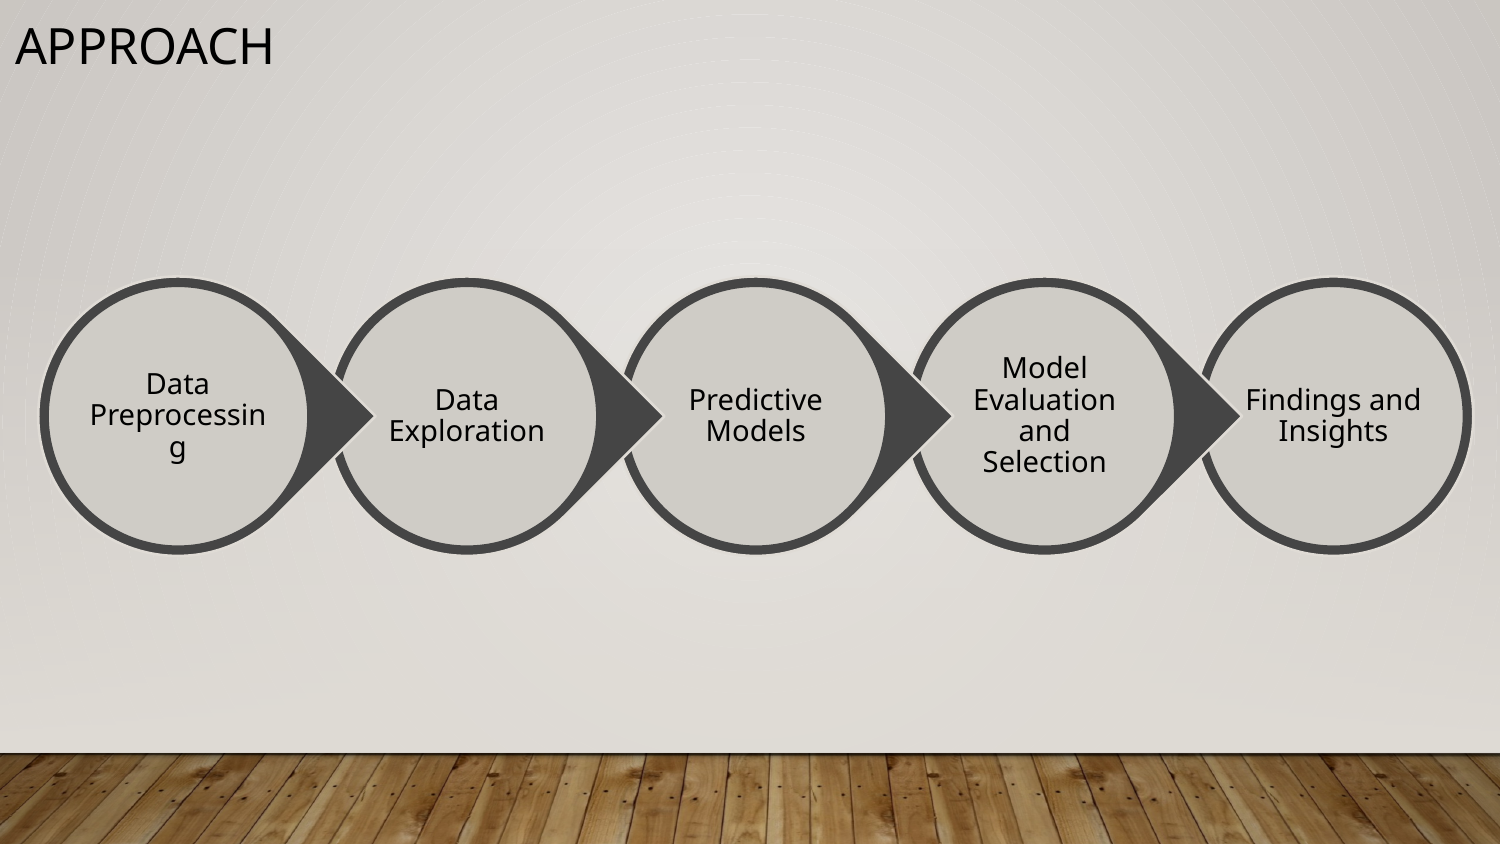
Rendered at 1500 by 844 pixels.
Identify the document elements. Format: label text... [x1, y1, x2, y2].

title Approach [0, 0, 1155, 82]
picture [0, 753, 1500, 844]
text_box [0, 82, 1486, 750]
